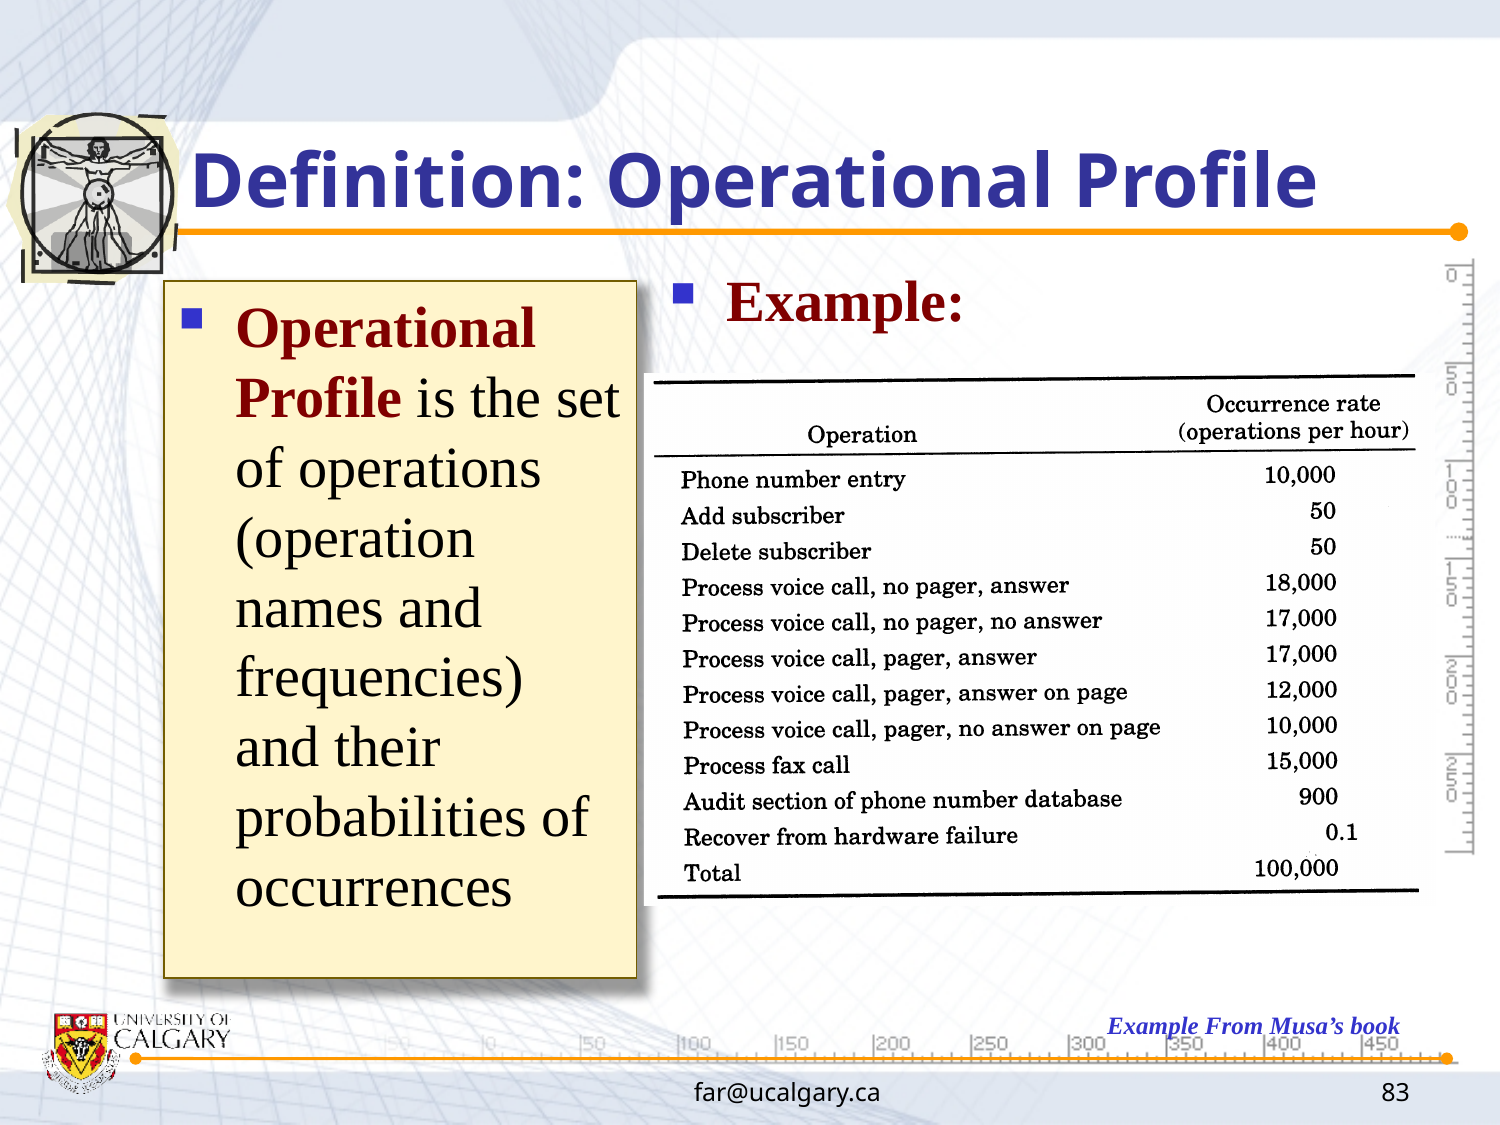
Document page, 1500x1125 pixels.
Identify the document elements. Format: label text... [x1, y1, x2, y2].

text_box Example From Musa’s book [1092, 1001, 1424, 1047]
text_box Example: [655, 255, 1093, 371]
title Definition: Operational Profile [174, 42, 1468, 231]
footer far@ucalgary.ca [549, 1051, 1026, 1118]
slide_number 83 [1112, 1051, 1426, 1118]
list Operational Profile is the set of operations (operation names and frequencies) and their probabilities of occurrences [163, 280, 637, 979]
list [643, 373, 1436, 906]
picture [0, 0, 1500, 1125]
